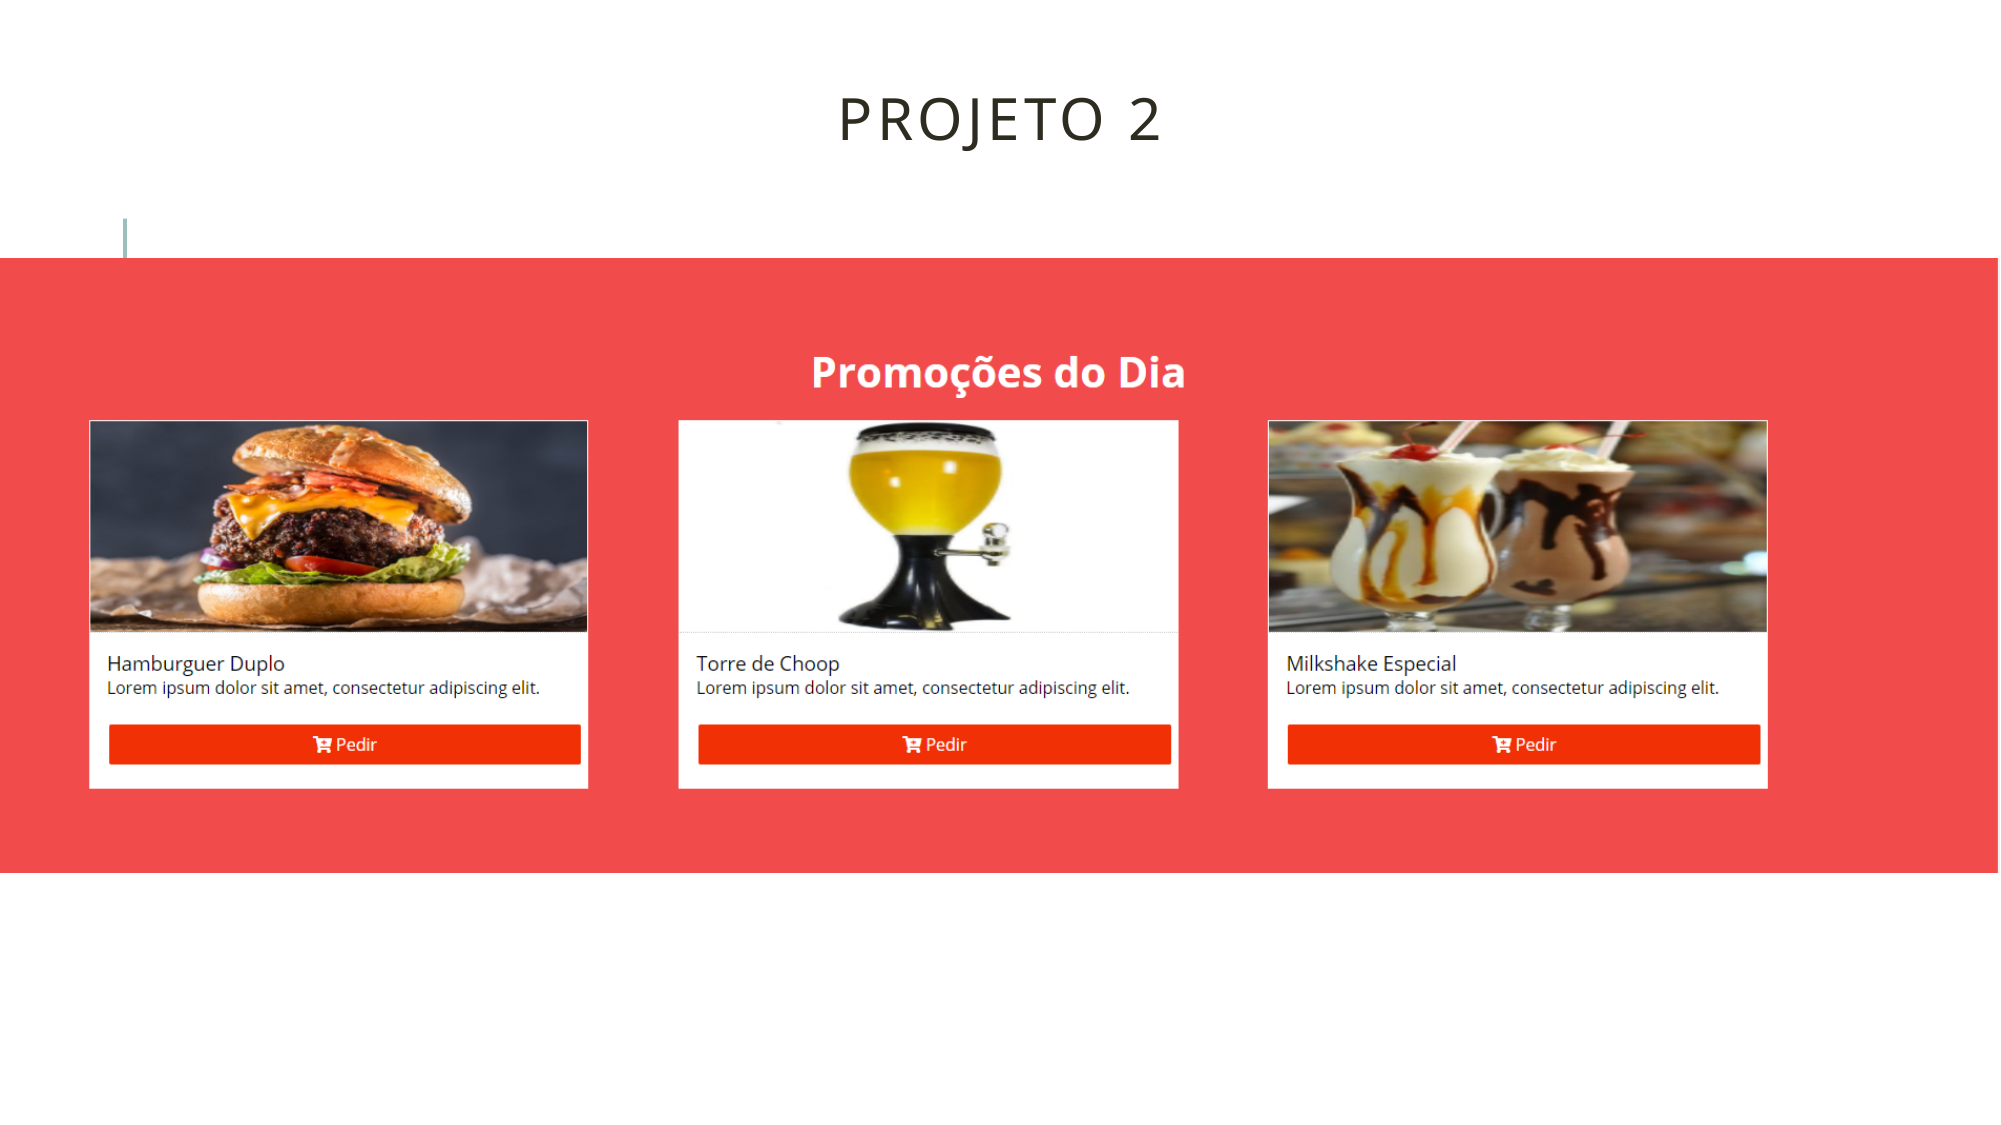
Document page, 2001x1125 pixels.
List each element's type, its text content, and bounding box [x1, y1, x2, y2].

text_box Projeto 2 [75, 22, 1924, 220]
picture [0, 258, 2000, 873]
